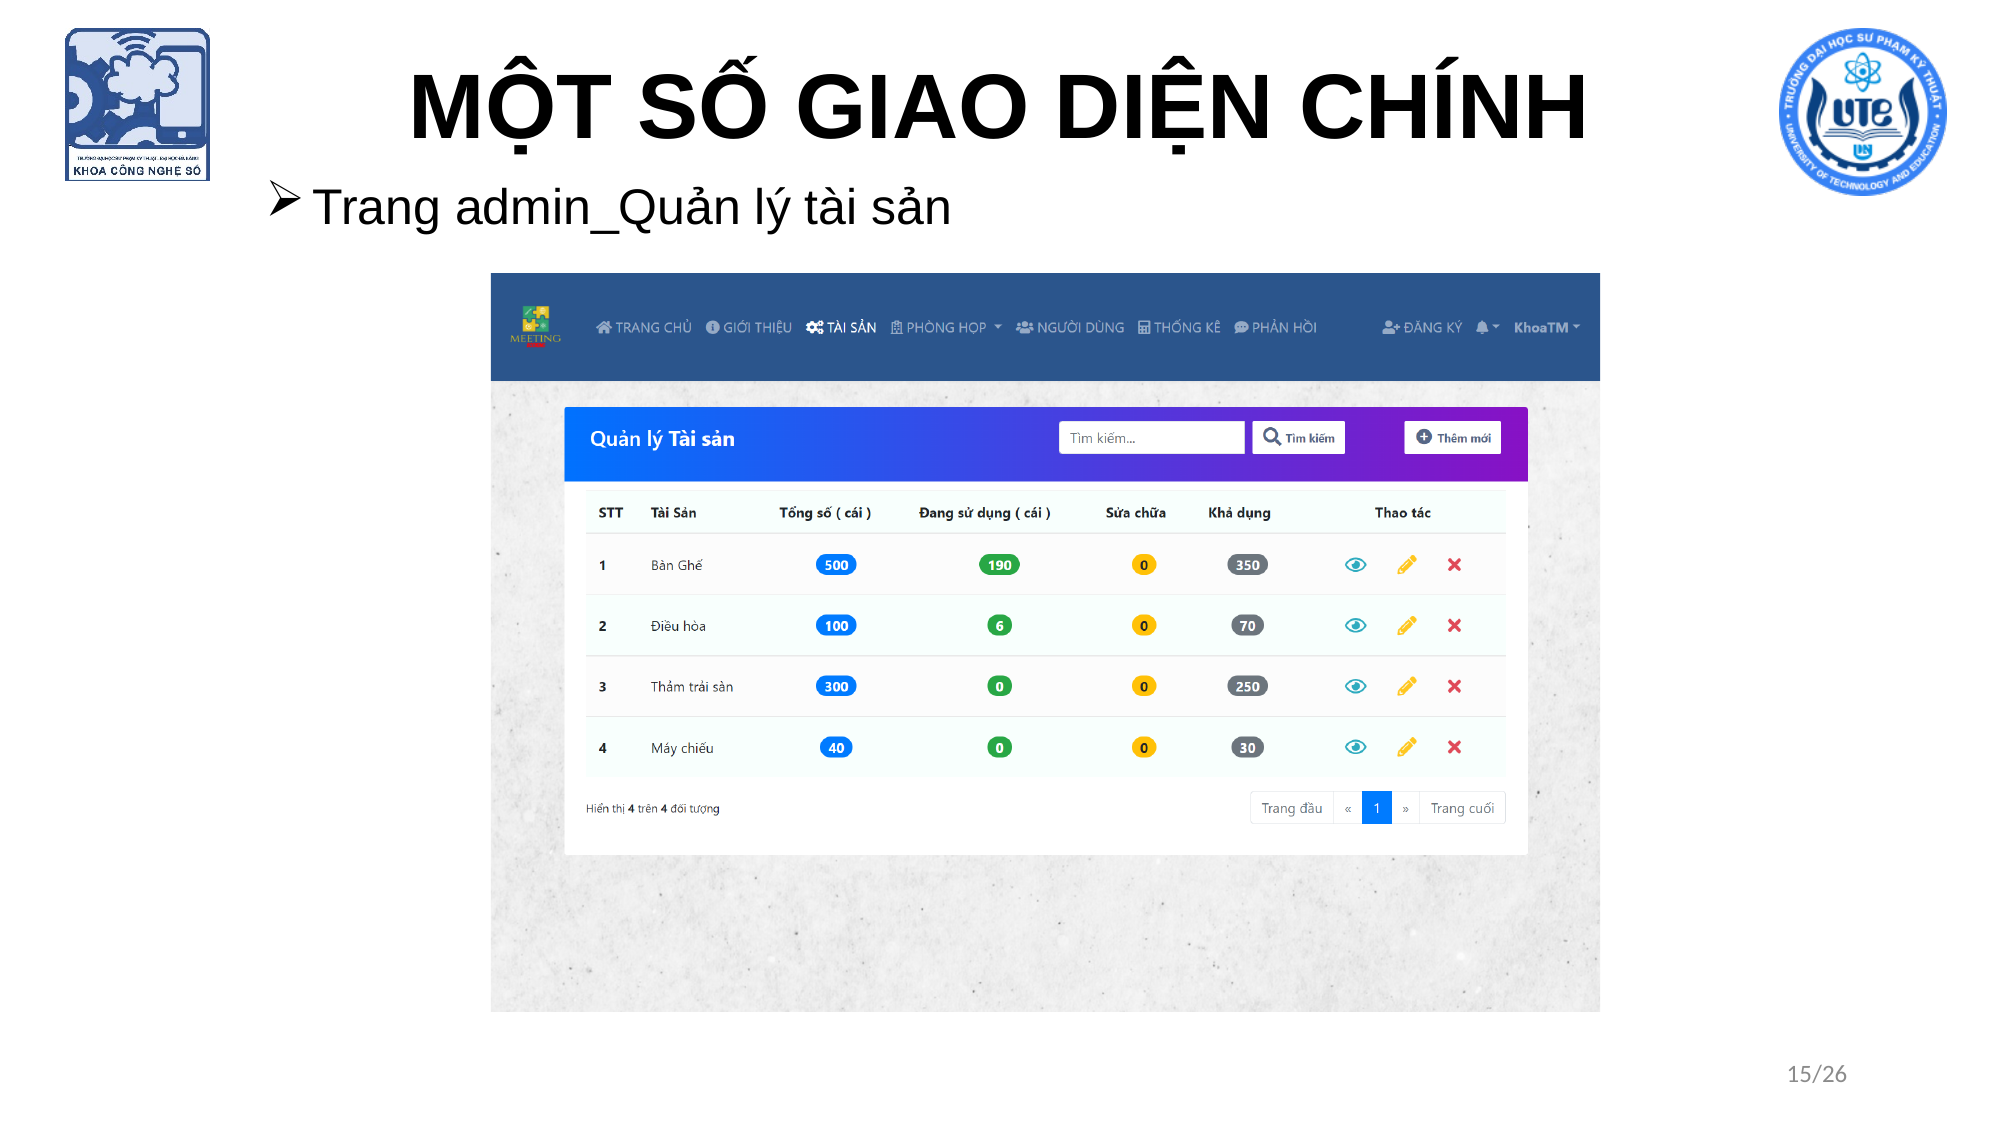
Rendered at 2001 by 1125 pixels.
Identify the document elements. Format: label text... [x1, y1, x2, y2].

picture [1863, 28, 1947, 196]
list Trang admin_Quản lý tài sản [250, 218, 1091, 255]
slide_number 15/26 [1412, 1042, 1863, 1103]
picture [490, 272, 1601, 1012]
picture [65, 28, 137, 181]
title MỘT SỐ GIAO DIỆN CHÍNH [137, 0, 1863, 218]
